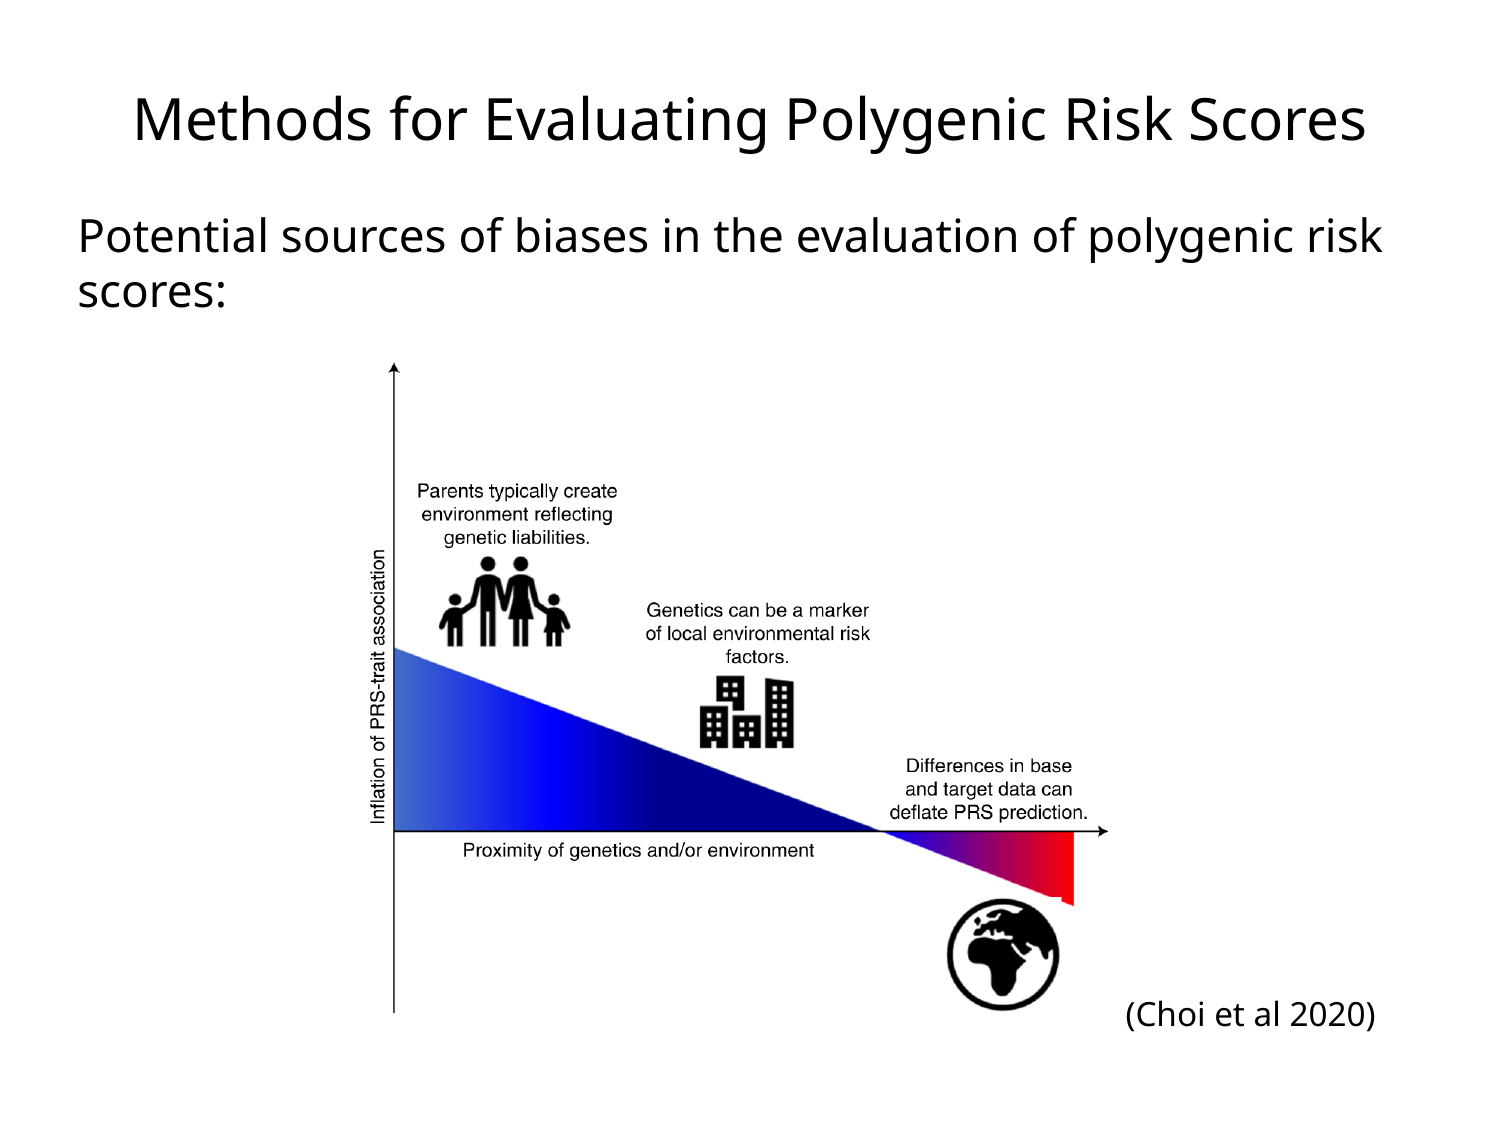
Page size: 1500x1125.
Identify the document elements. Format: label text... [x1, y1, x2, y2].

picture [367, 362, 1108, 1014]
text_box Methods for Evaluating Polygenic Risk Scores Potential sources of biases in the evaluation of polygenic risk scores: [62, 74, 1438, 464]
text_box [12, 0, 373, 174]
text_box (Choi et al 2020) [1110, 985, 1449, 1041]
